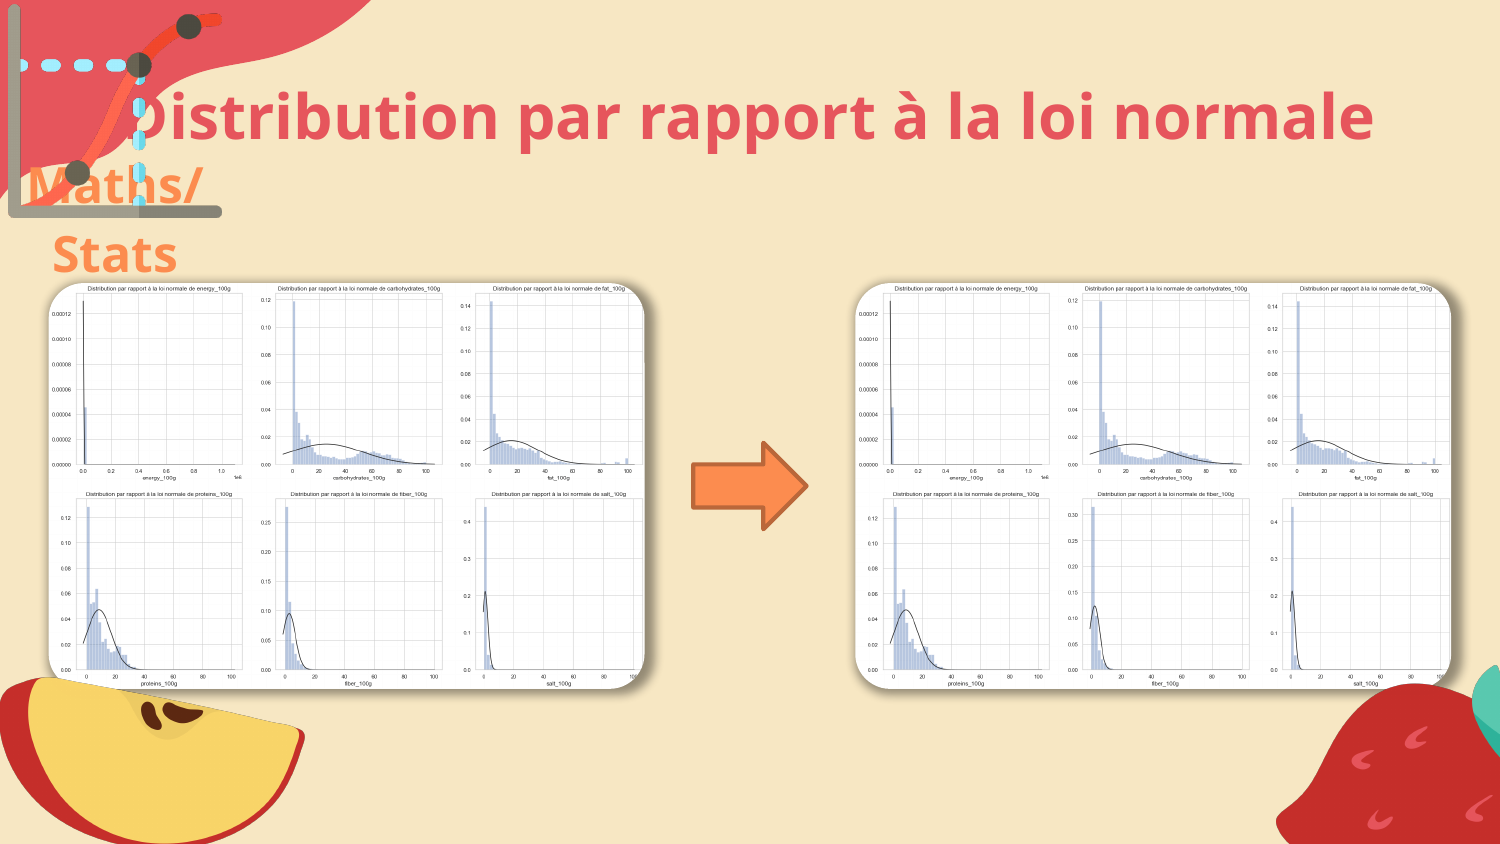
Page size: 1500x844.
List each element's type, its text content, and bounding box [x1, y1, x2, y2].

picture [855, 282, 1500, 844]
title Distribution par rapport à la loi normale [227, 27, 1399, 167]
picture [8, 3, 223, 218]
text_box [691, 440, 809, 532]
text_box [0, 0, 371, 200]
picture [0, 282, 645, 844]
text_box Maths/Stats [0, 204, 247, 283]
